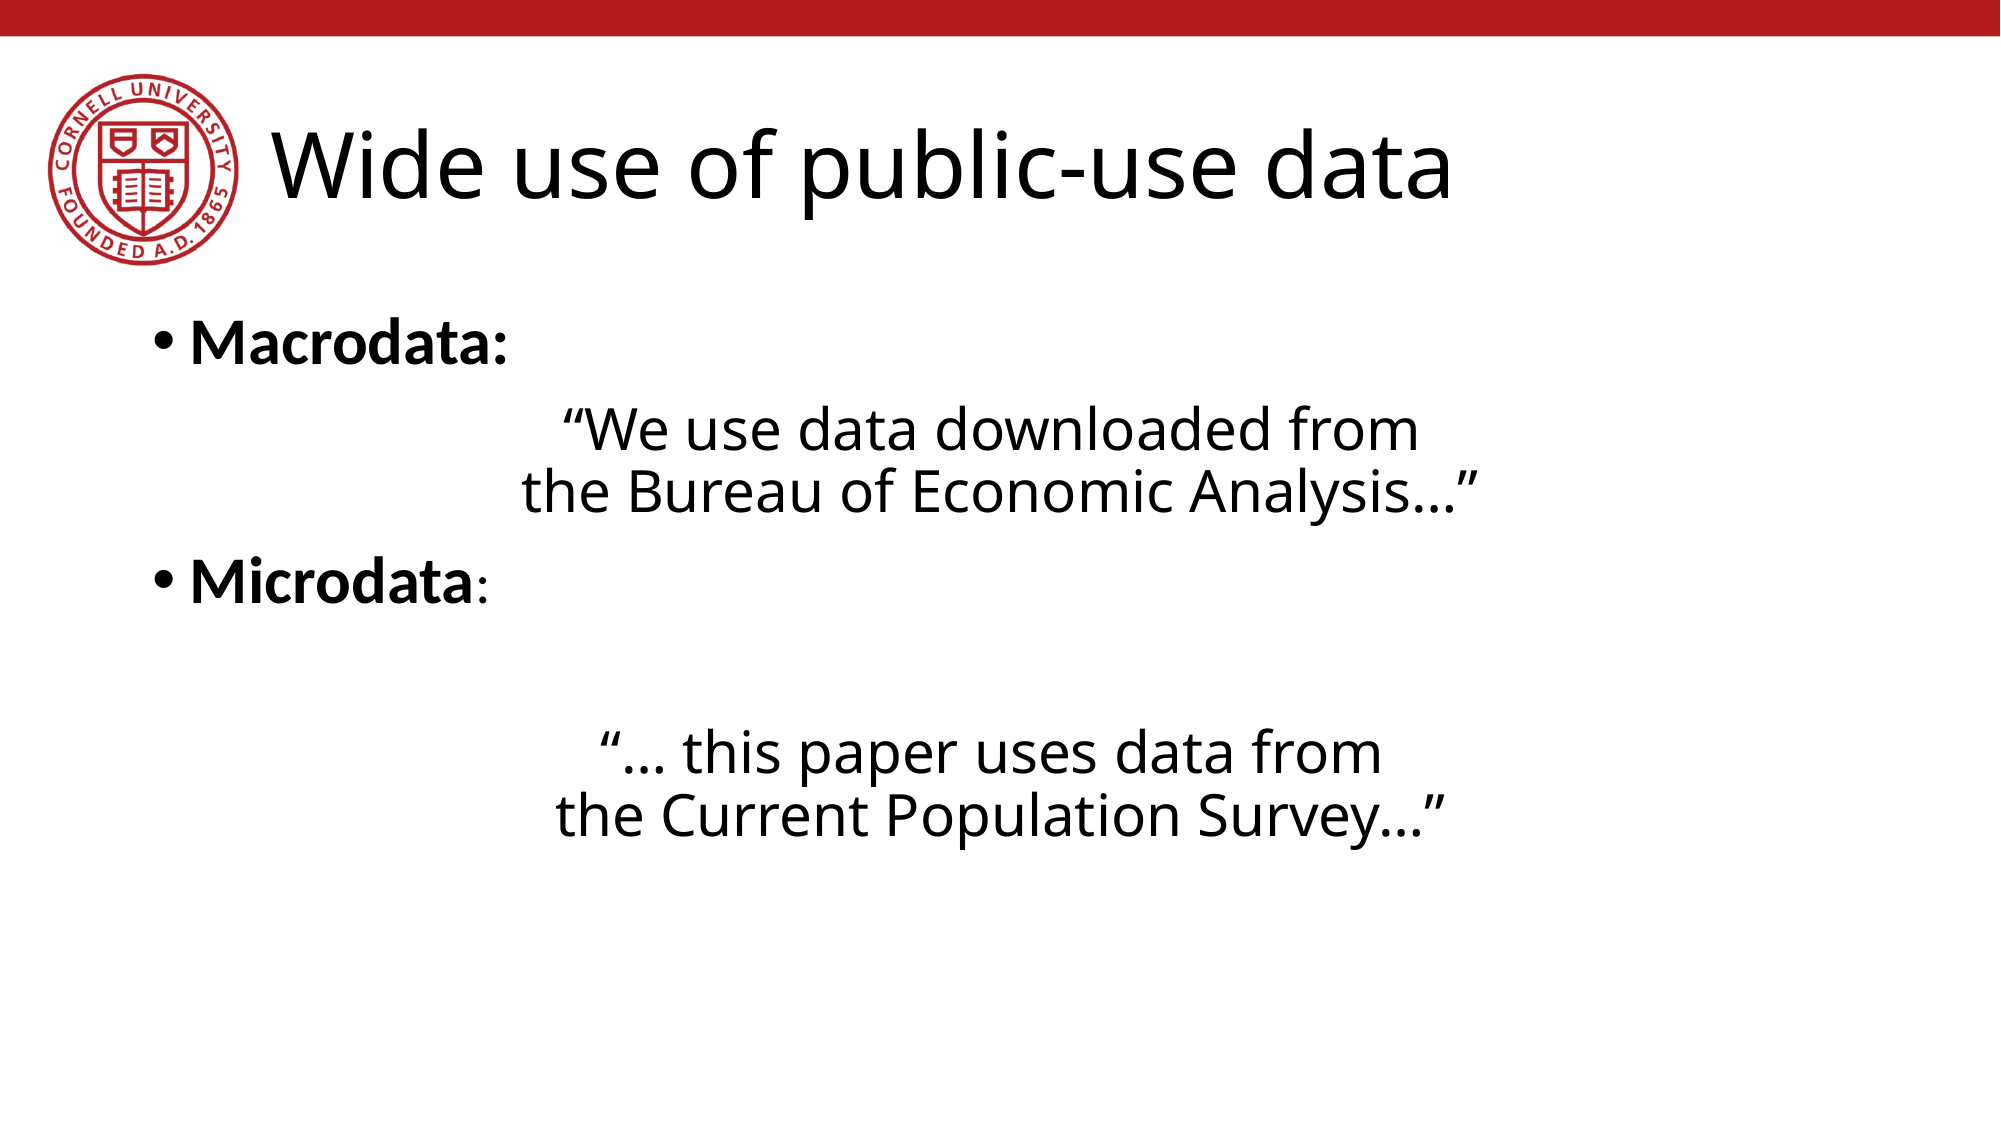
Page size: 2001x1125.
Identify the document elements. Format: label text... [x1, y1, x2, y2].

picture [39, 65, 255, 274]
title Wide use of public-use data [255, 59, 1860, 278]
list Macrodata: “We use data downloaded from the Bureau of Economic Analysis…” Microdata: “… this paper uses data from the Current Population Survey…” [137, 299, 1863, 1014]
